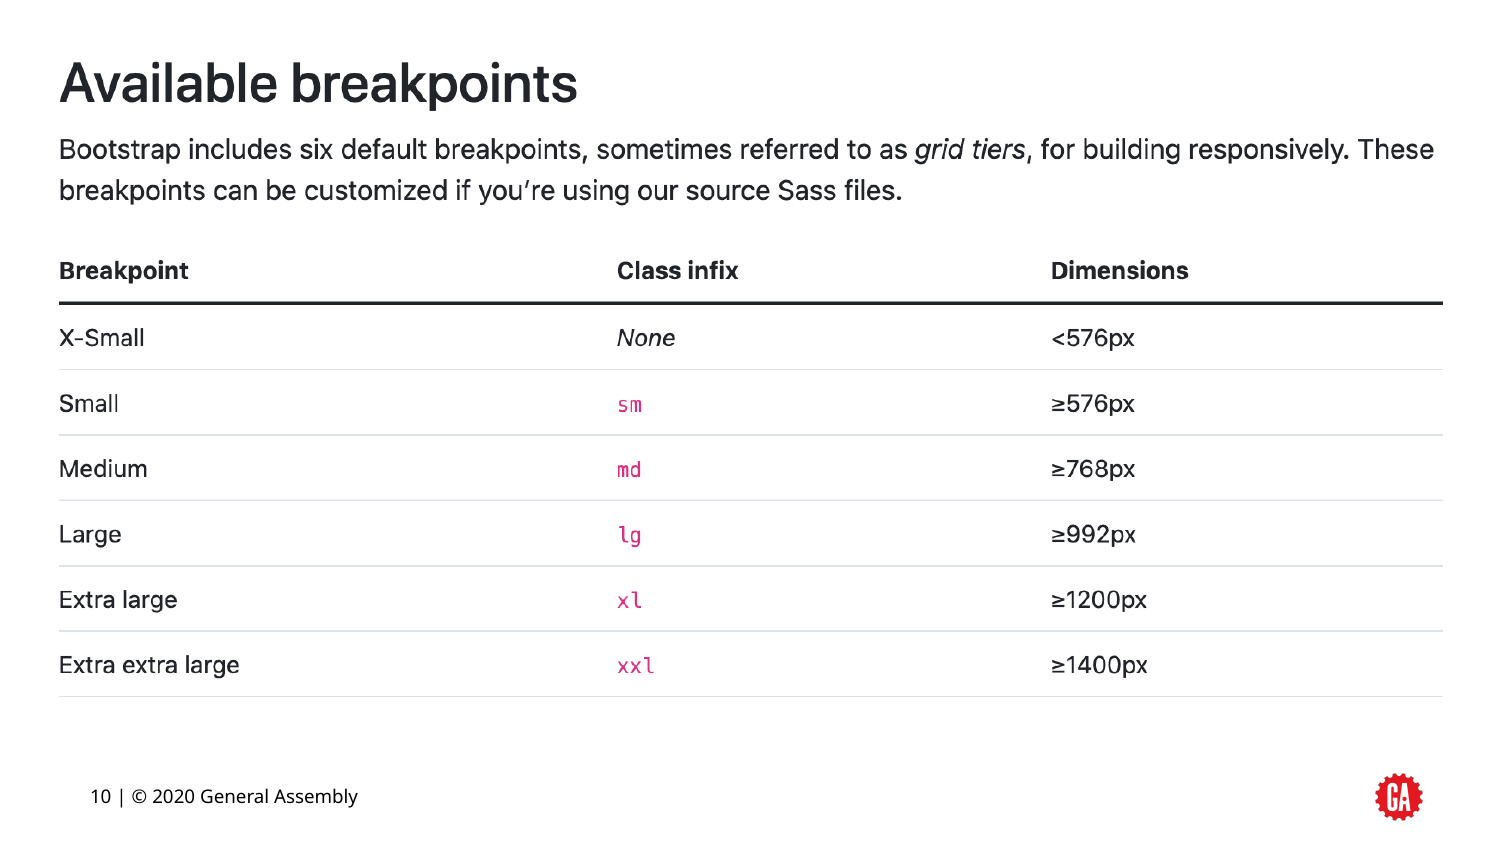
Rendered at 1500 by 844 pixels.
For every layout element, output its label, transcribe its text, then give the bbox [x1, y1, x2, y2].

picture [1373, 771, 1425, 823]
slide_number ‹#› | © 2020 General Assembly [75, 764, 465, 830]
picture [24, 24, 1473, 741]
